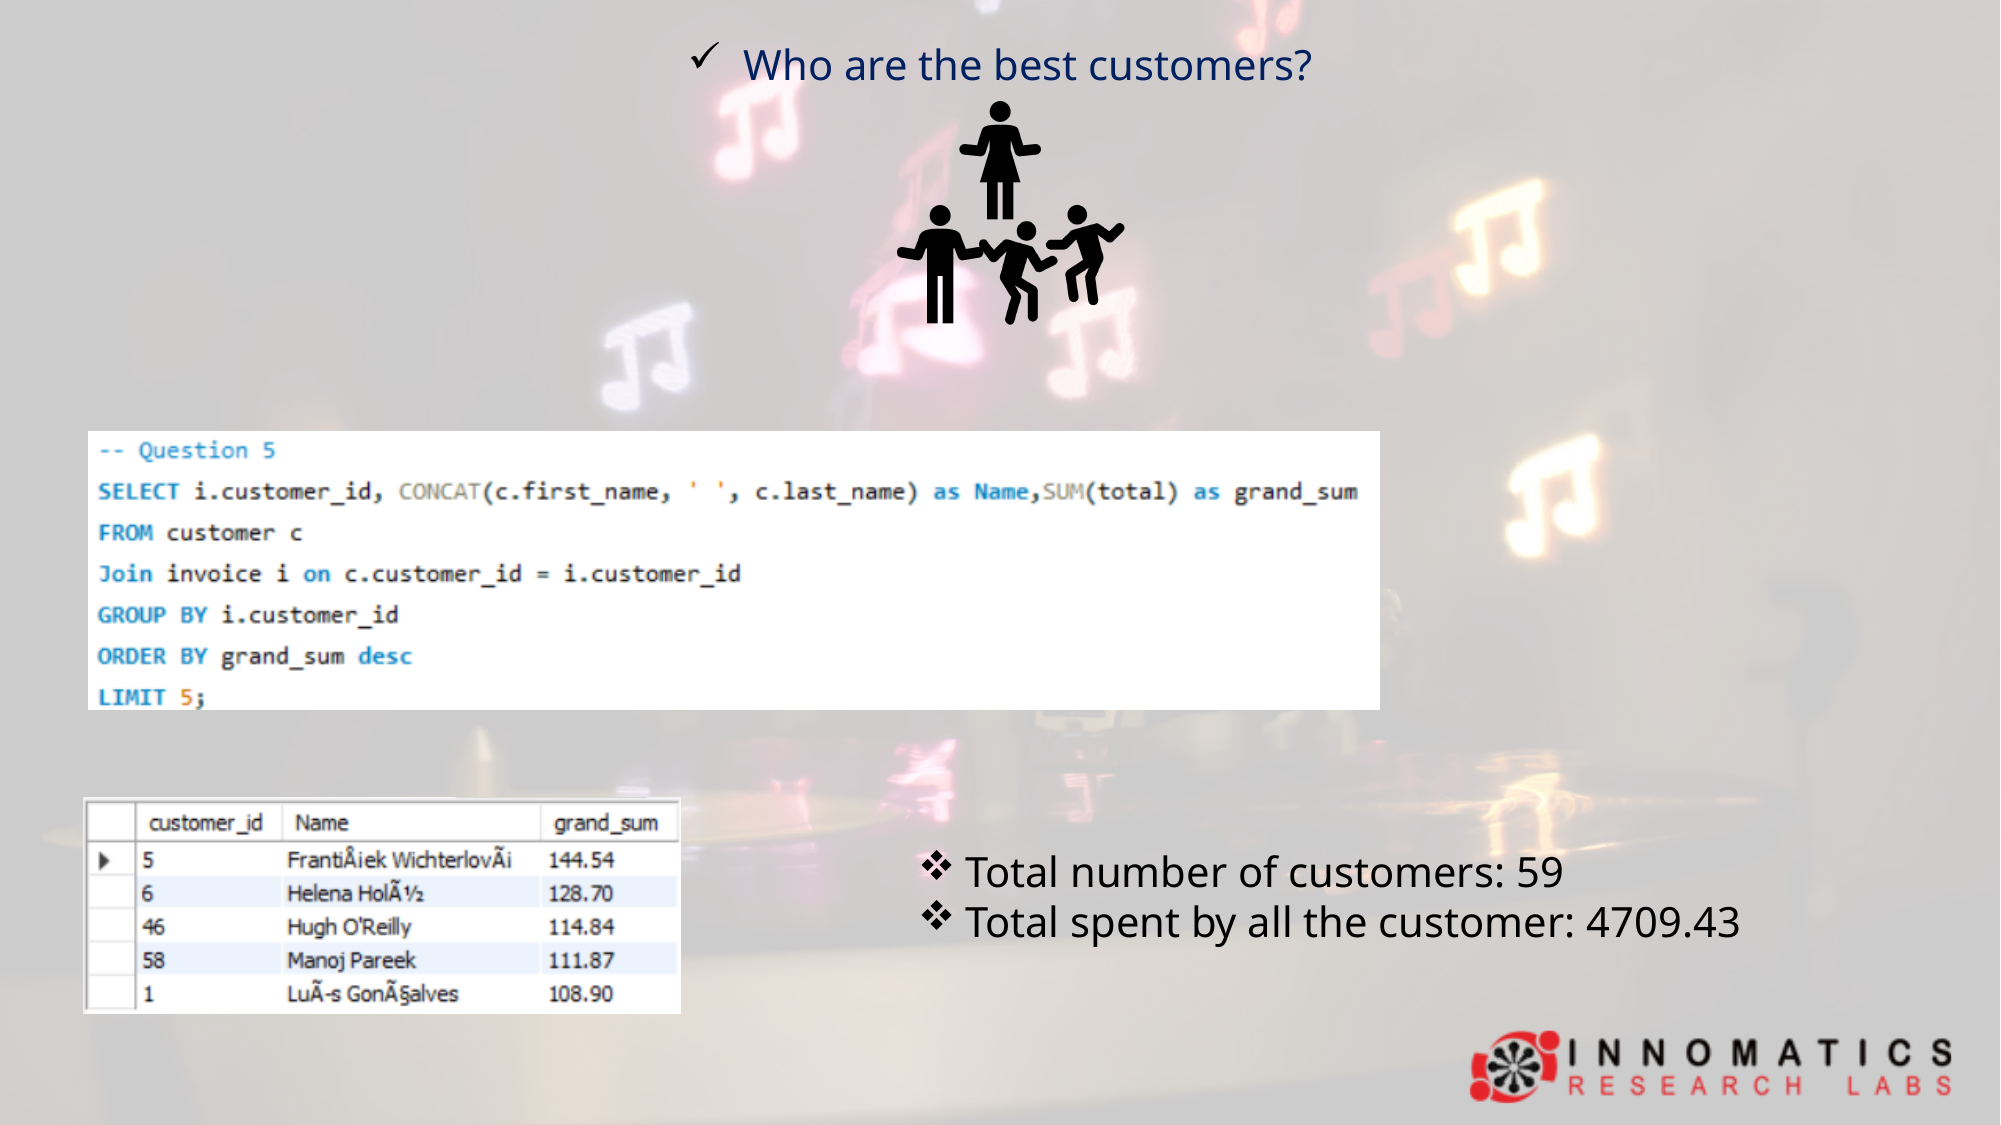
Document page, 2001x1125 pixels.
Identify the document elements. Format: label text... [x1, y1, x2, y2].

picture [88, 430, 1380, 710]
picture [83, 797, 681, 1014]
picture [1445, 1014, 1975, 1125]
picture [876, 97, 1130, 343]
text_box Who are the best customers? [672, 31, 1328, 97]
text_box Total number of customers: 59 Total spent by all the customer: 4709.43 [903, 838, 1757, 954]
